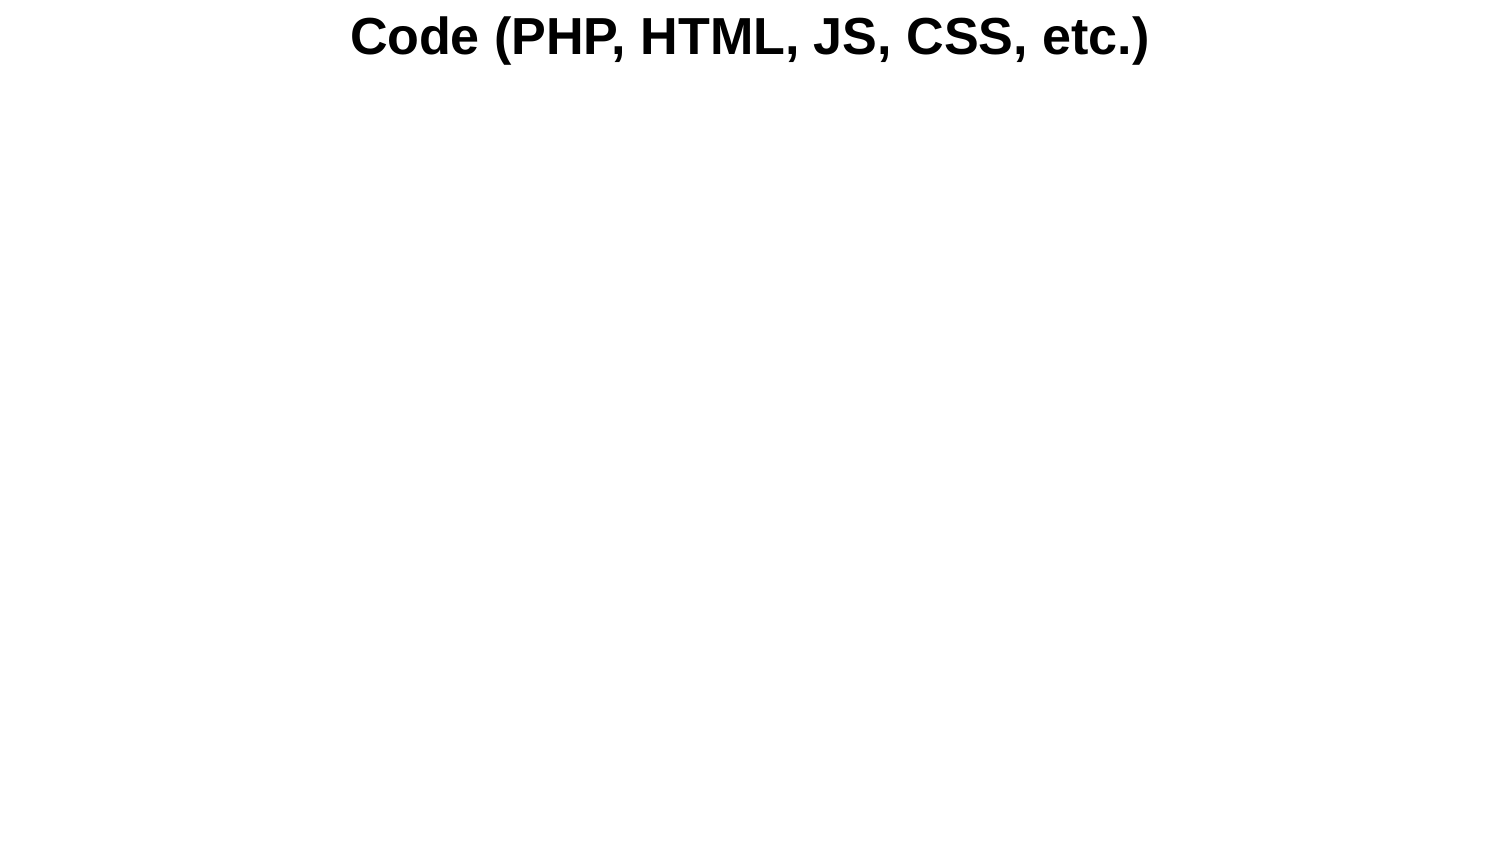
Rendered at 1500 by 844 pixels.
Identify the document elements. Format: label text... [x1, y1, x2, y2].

title Code (PHP, HTML, JS, CSS, etc.) [298, 0, 1202, 68]
